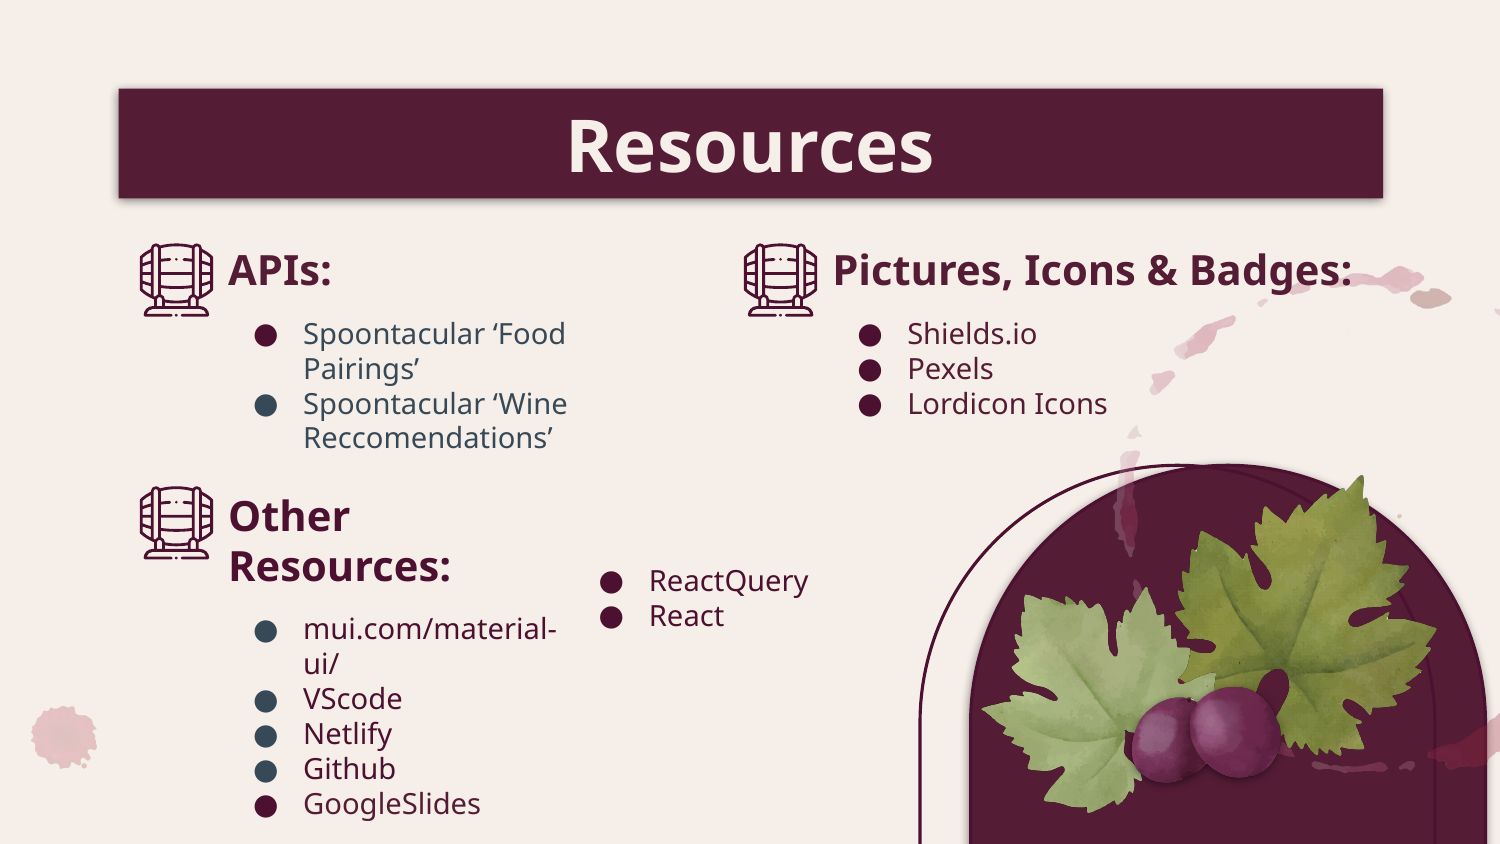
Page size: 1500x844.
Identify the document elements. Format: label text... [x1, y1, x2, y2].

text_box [139, 485, 214, 560]
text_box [139, 243, 214, 317]
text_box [743, 243, 818, 317]
text_box ReactQuery React [558, 512, 921, 740]
picture [982, 475, 1438, 837]
subtitle Pictures, Icons & Badges: Shields.io Pexels Lordicon Icons [817, 229, 1436, 756]
title Resources [118, 88, 1384, 199]
subtitle APIs: Spoontacular ‘Food Pairings’ Spoontacular ‘Wine Reccomendations’ Other Resources: mui.com/material-ui/ VScode Netlify Github GoogleSlides SlidesGo [213, 229, 597, 756]
